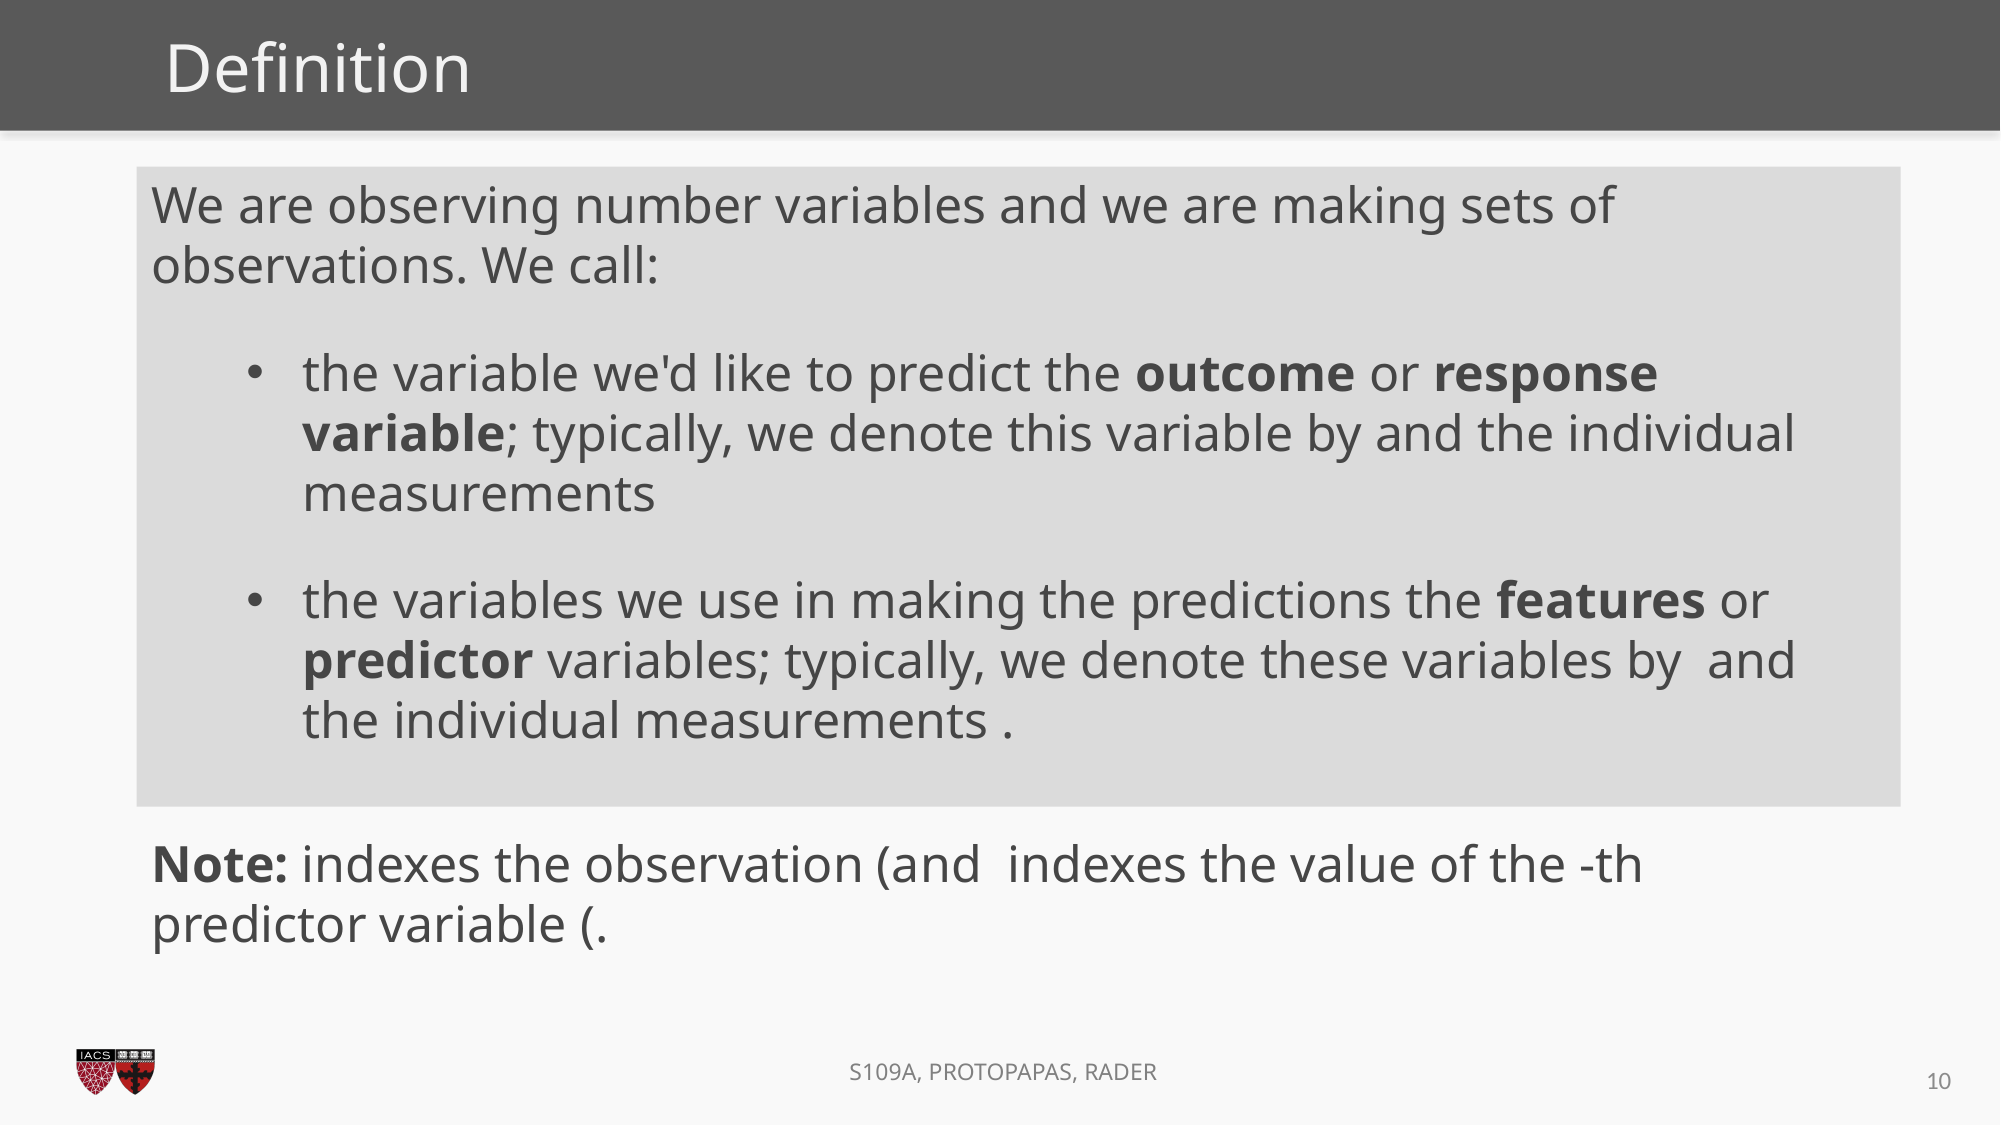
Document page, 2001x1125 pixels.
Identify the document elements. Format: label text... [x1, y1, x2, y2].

slide_number 9 [1500, 1050, 1967, 1110]
title Definition [0, 0, 2000, 131]
picture [75, 1049, 155, 1095]
